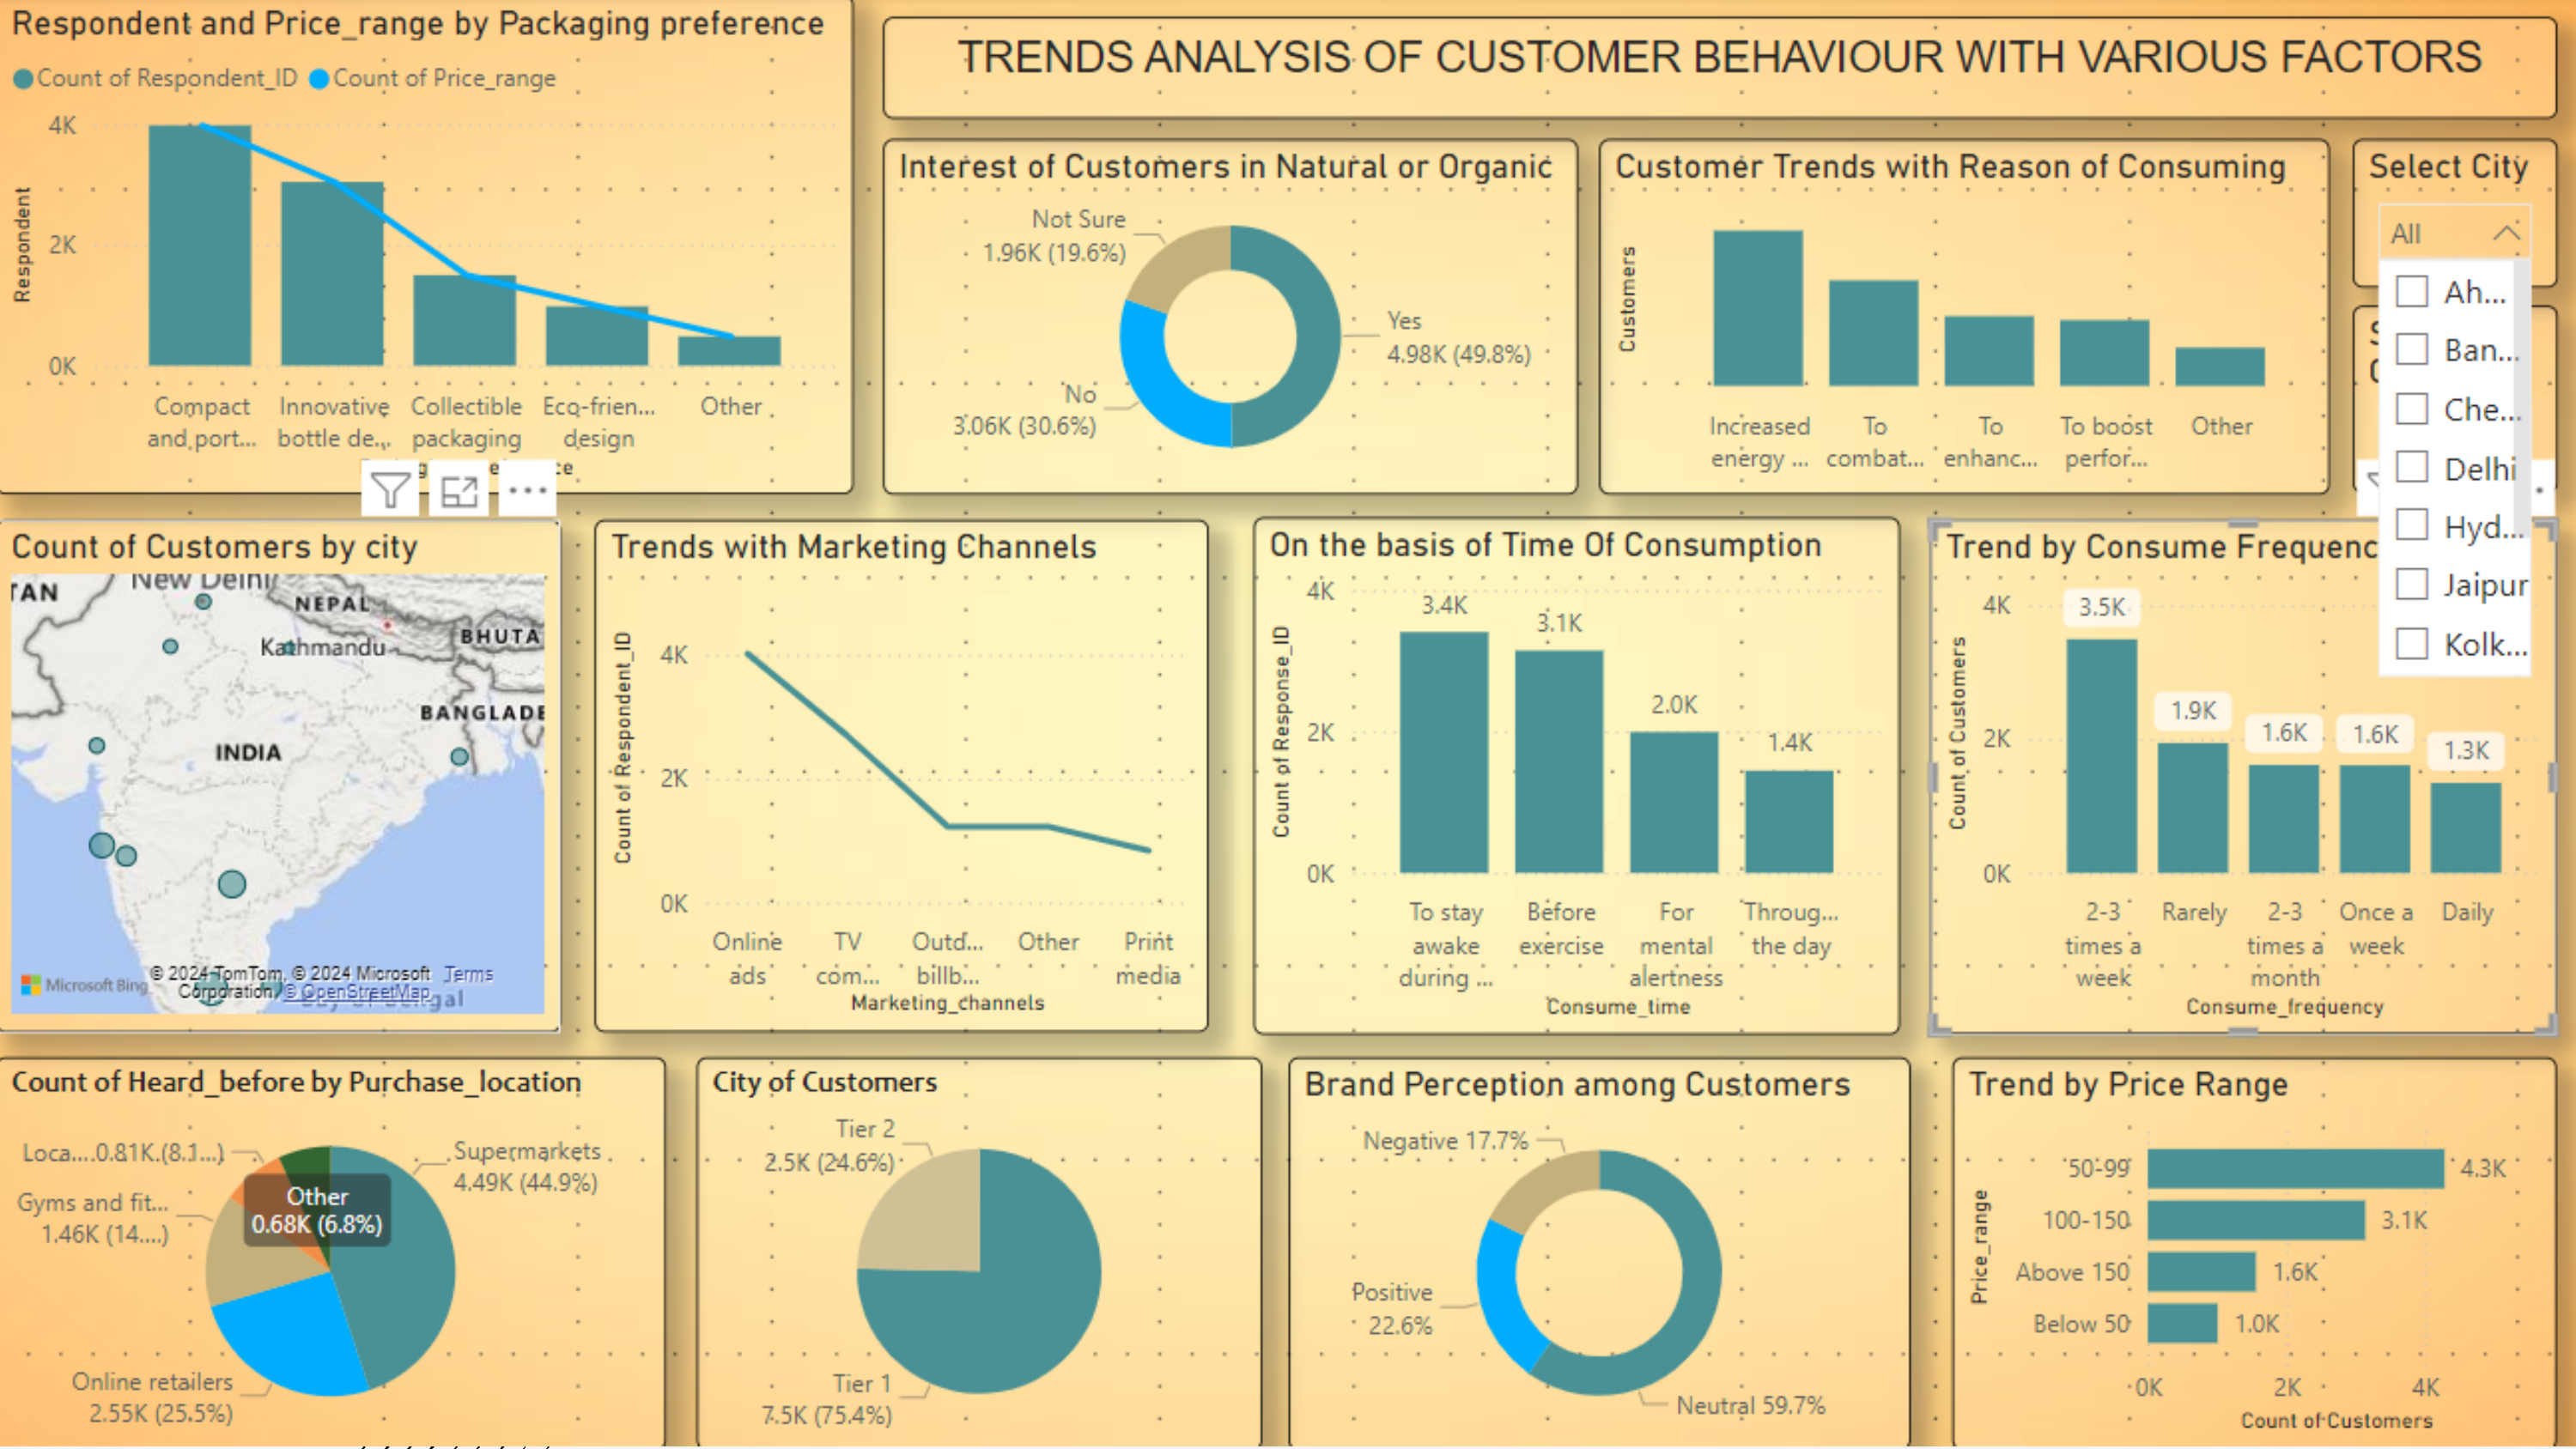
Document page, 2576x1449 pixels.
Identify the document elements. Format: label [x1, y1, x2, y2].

text_box [0, 0, 2576, 1446]
